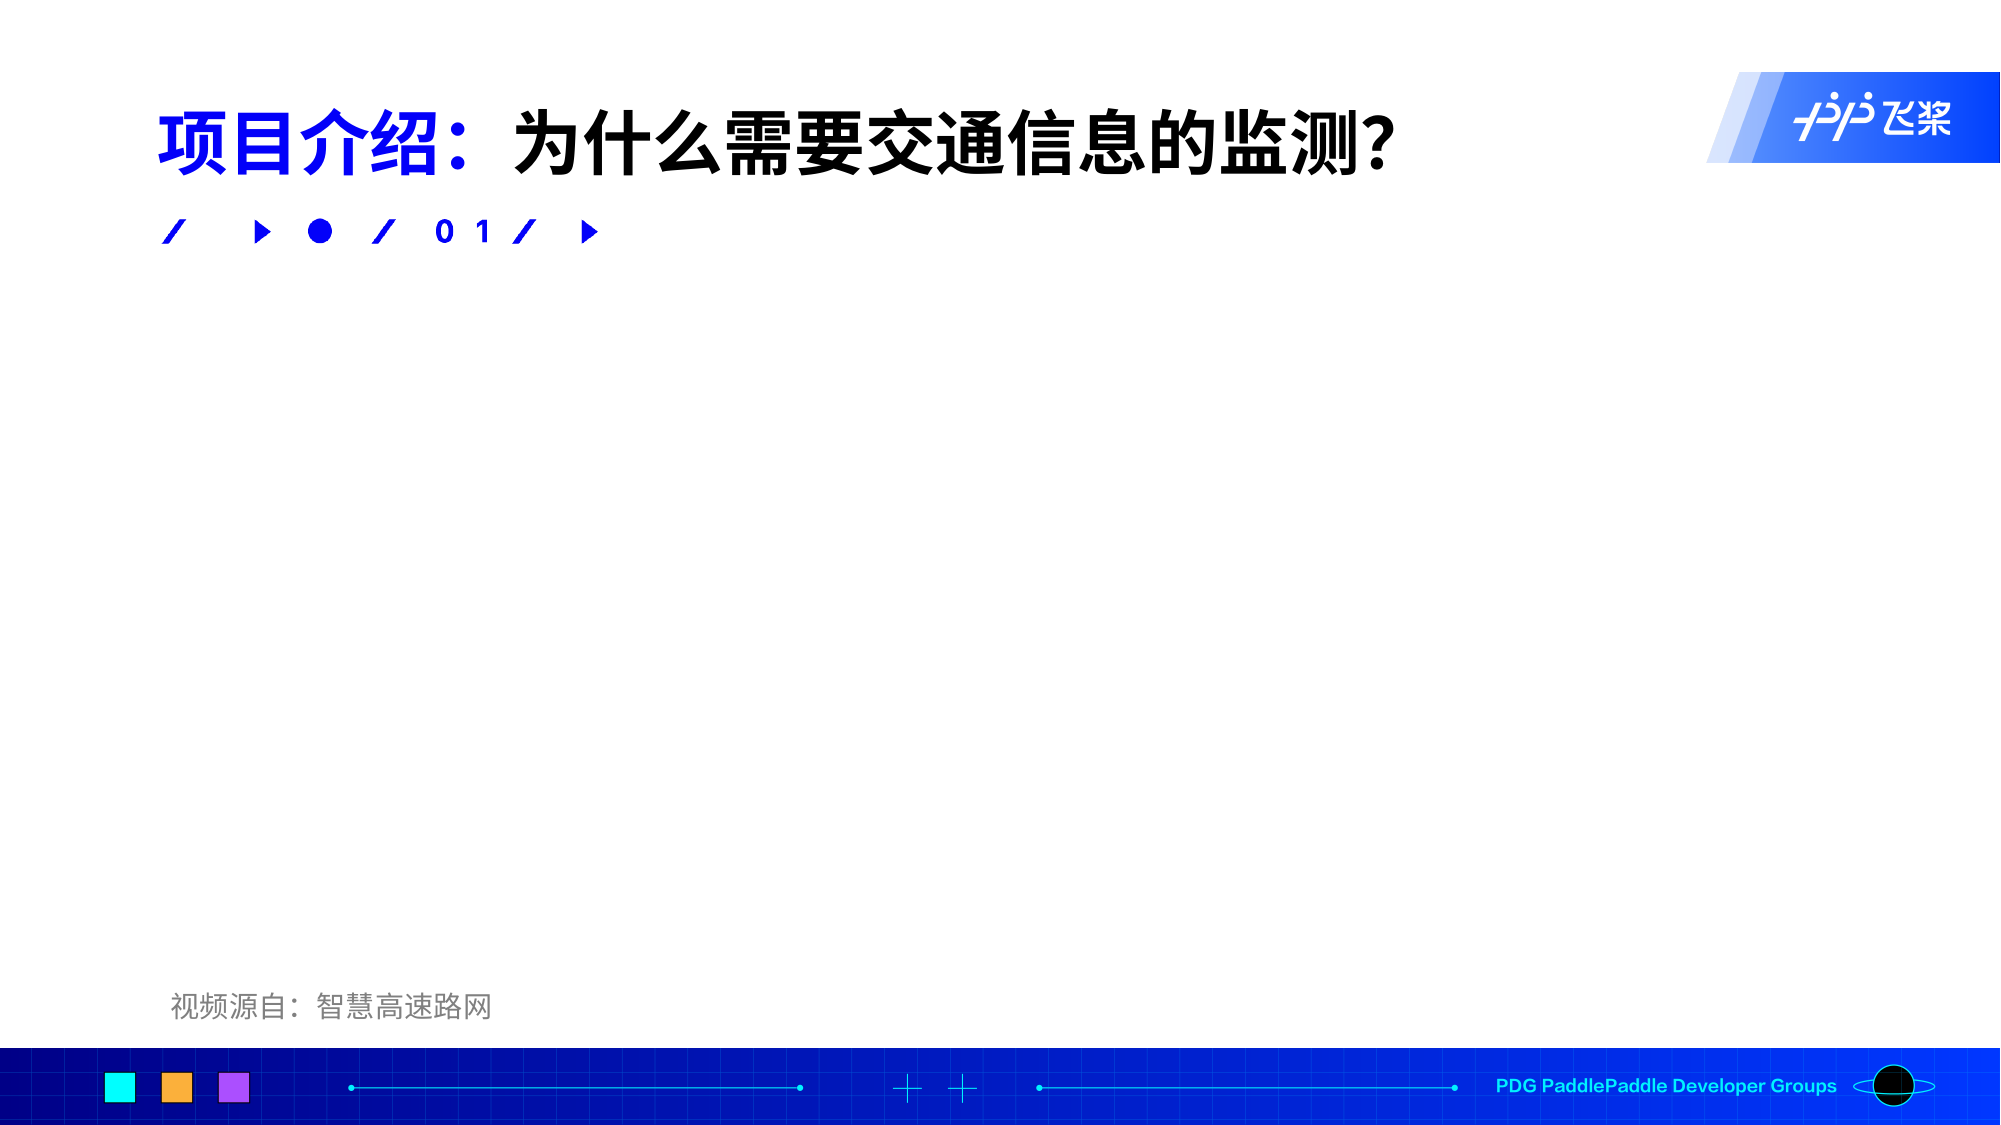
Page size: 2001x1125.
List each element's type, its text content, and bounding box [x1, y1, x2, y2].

text_box 项目介绍：为什么需要交通信息的监测？ [142, 49, 1581, 184]
picture [0, 1048, 170, 1125]
picture [1416, 1048, 2000, 1125]
picture [1679, 72, 2000, 163]
picture [161, 218, 598, 244]
text_box 视频源自：智慧高速路网 [170, 964, 1416, 1125]
